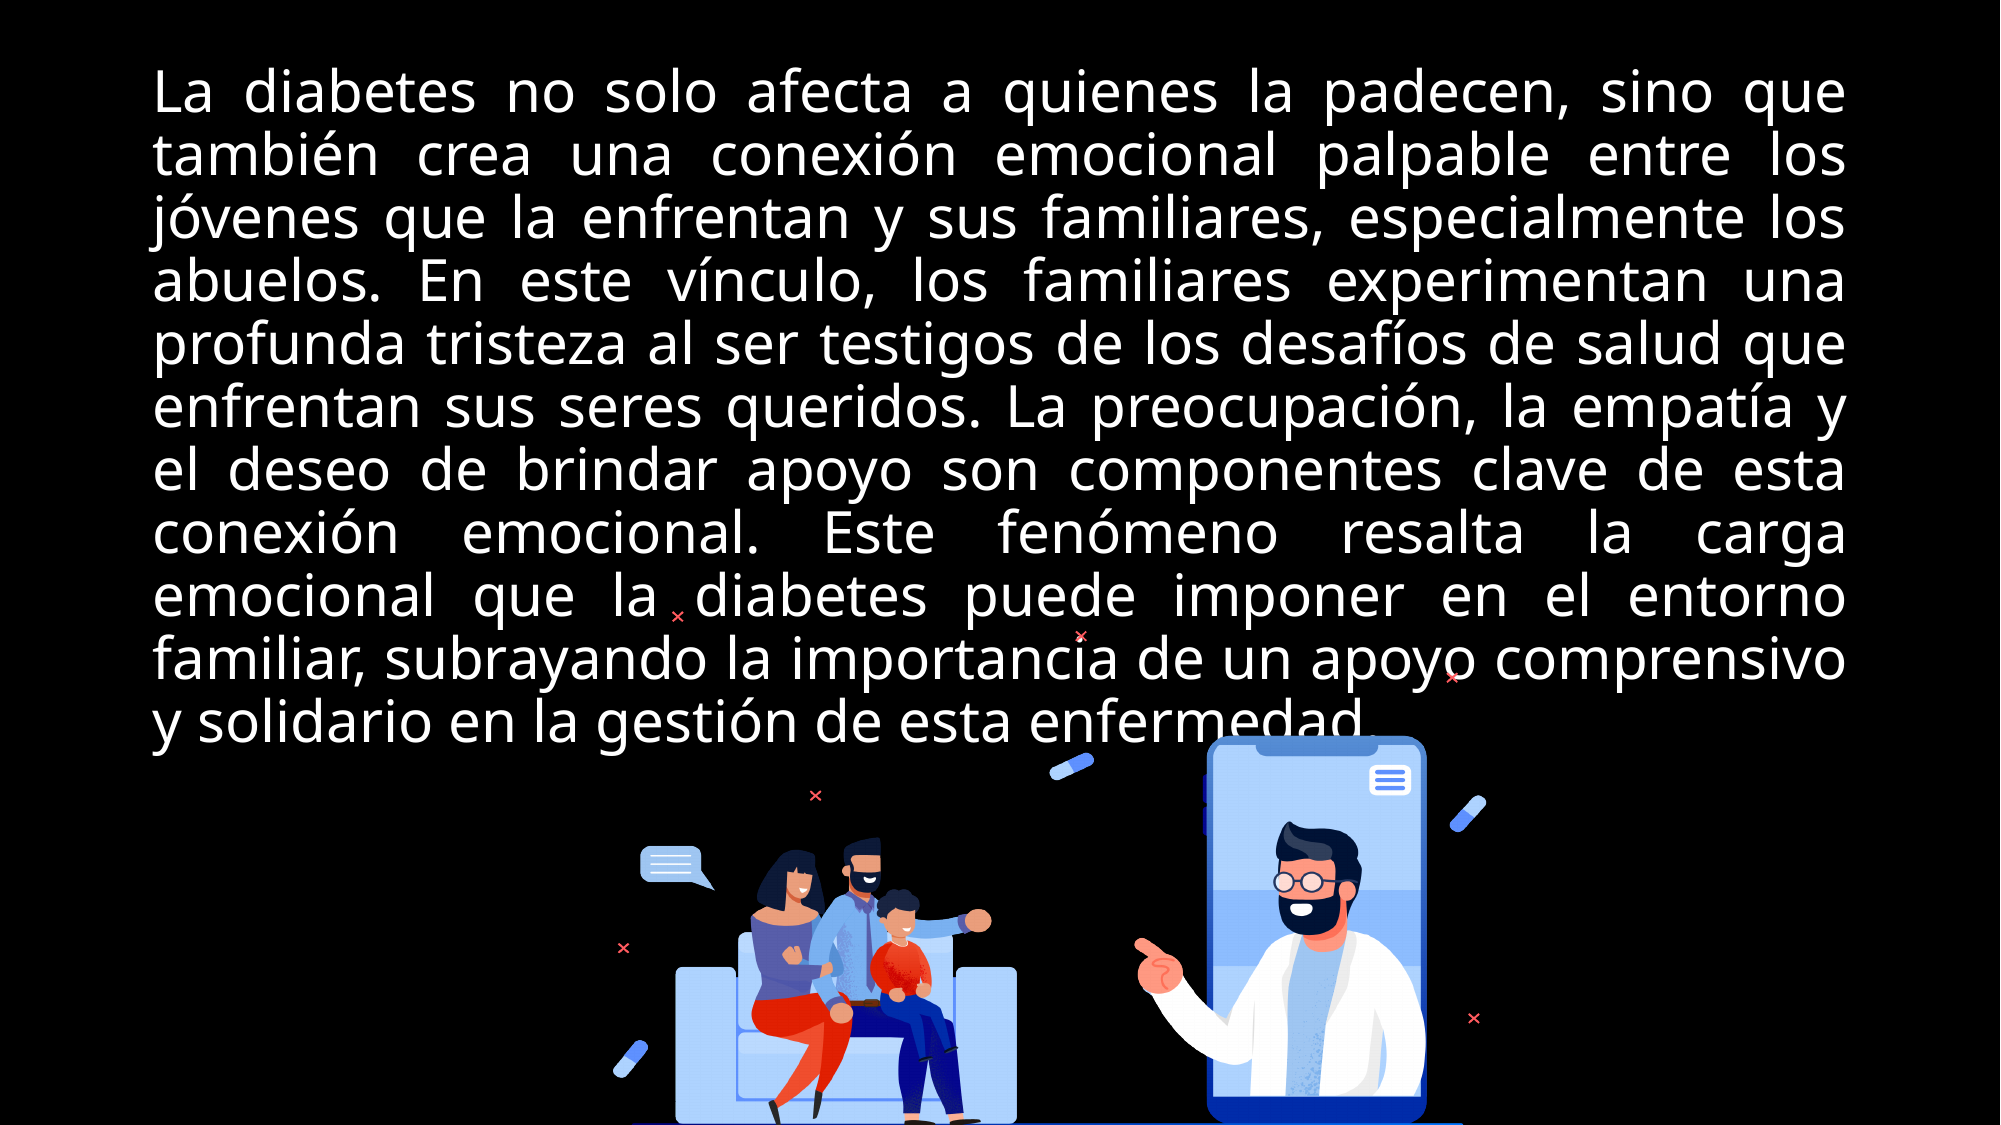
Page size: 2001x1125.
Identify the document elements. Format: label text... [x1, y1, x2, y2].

picture [613, 611, 1556, 1125]
list La diabetes no solo afecta a quienes la padecen, sino que también crea una conexión emocional palpable entre los jóvenes que la enfrentan y sus familiares, especialmente los abuelos. En este vínculo, los familiares experimentan una profunda tristeza al ser testigos de los desafíos de salud que enfrentan sus seres queridos. La preocupación, la empatía y el deseo de brindar apoyo son componentes clave de esta conexión emocional. Este fenómeno resalta la carga emocional que la diabetes puede imponer en el entorno familiar, subrayando la importancia de un apoyo comprensivo y solidario en la gestión de esta enfermedad. [137, 54, 1863, 638]
